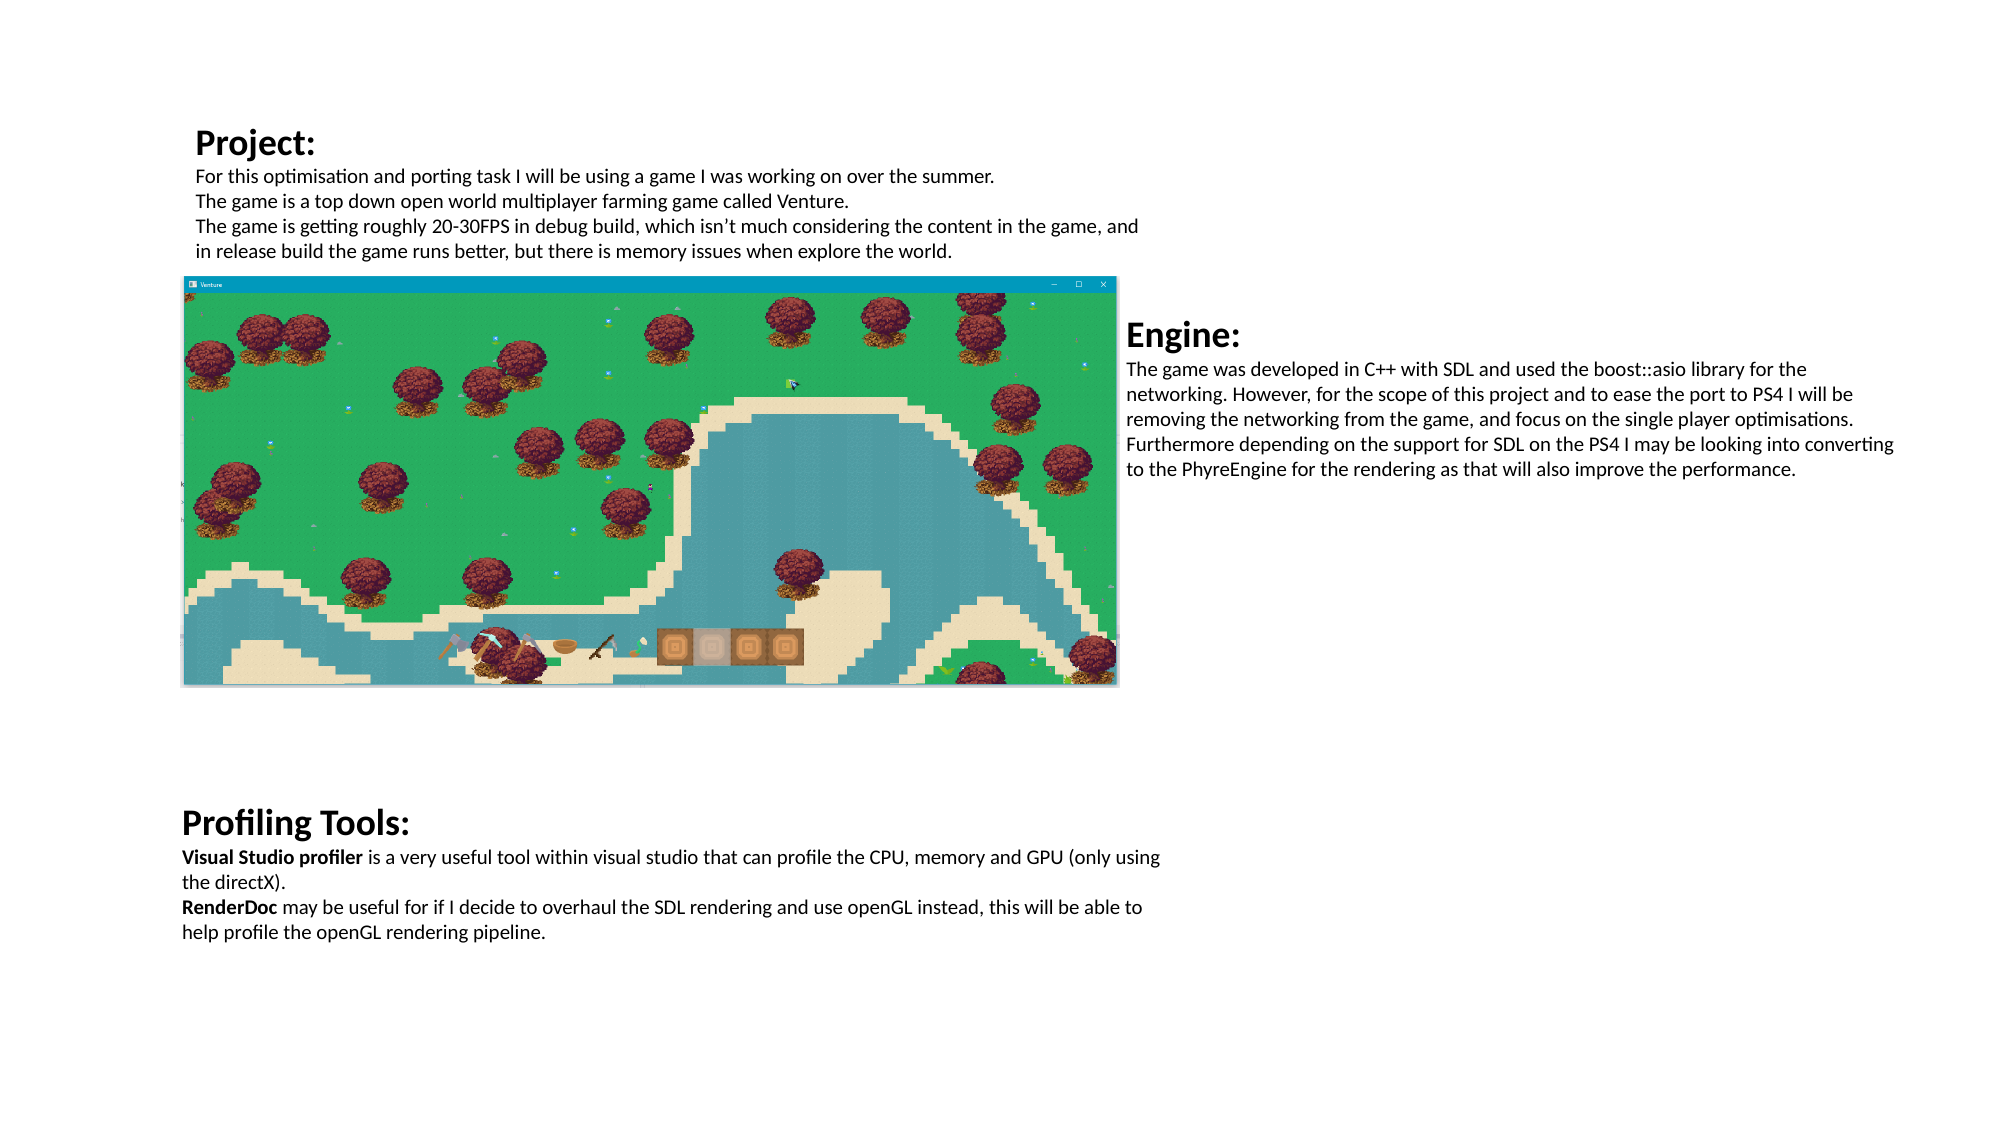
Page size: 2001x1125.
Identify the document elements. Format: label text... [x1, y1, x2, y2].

text_box Engine: The game was developed in C++ with SDL and used the boost::asio library for the networking. However, for the scope of this project and to ease the port to PS4 I will be removing the networking from the game, and focus on the single player optimisations. Furthermore depending on the support for SDL on the PS4 I may be looking into converting to the PhyreEngine for the rendering as that will also improve the performance. [1120, 303, 1928, 488]
text_box Project: For this optimisation and porting task I will be using a game I was working on over the summer. The game is a top down open world multiplayer farming game called Venture. The game is getting roughly 20-30FPS in debug build, which isn’t much considering the content in the game, and in release build the game runs better, but there is memory issues when explore the world. [180, 110, 1167, 303]
picture [180, 276, 1120, 688]
text_box Profiling Tools: Visual Studio profiler is a very useful tool within visual studio that can profile the CPU, memory and GPU (only using the directX). RenderDoc may be useful for if I decide to overhaul the SDL rendering and use openGL instead, this will be able to help profile the openGL rendering pipeline. [167, 790, 1181, 951]
